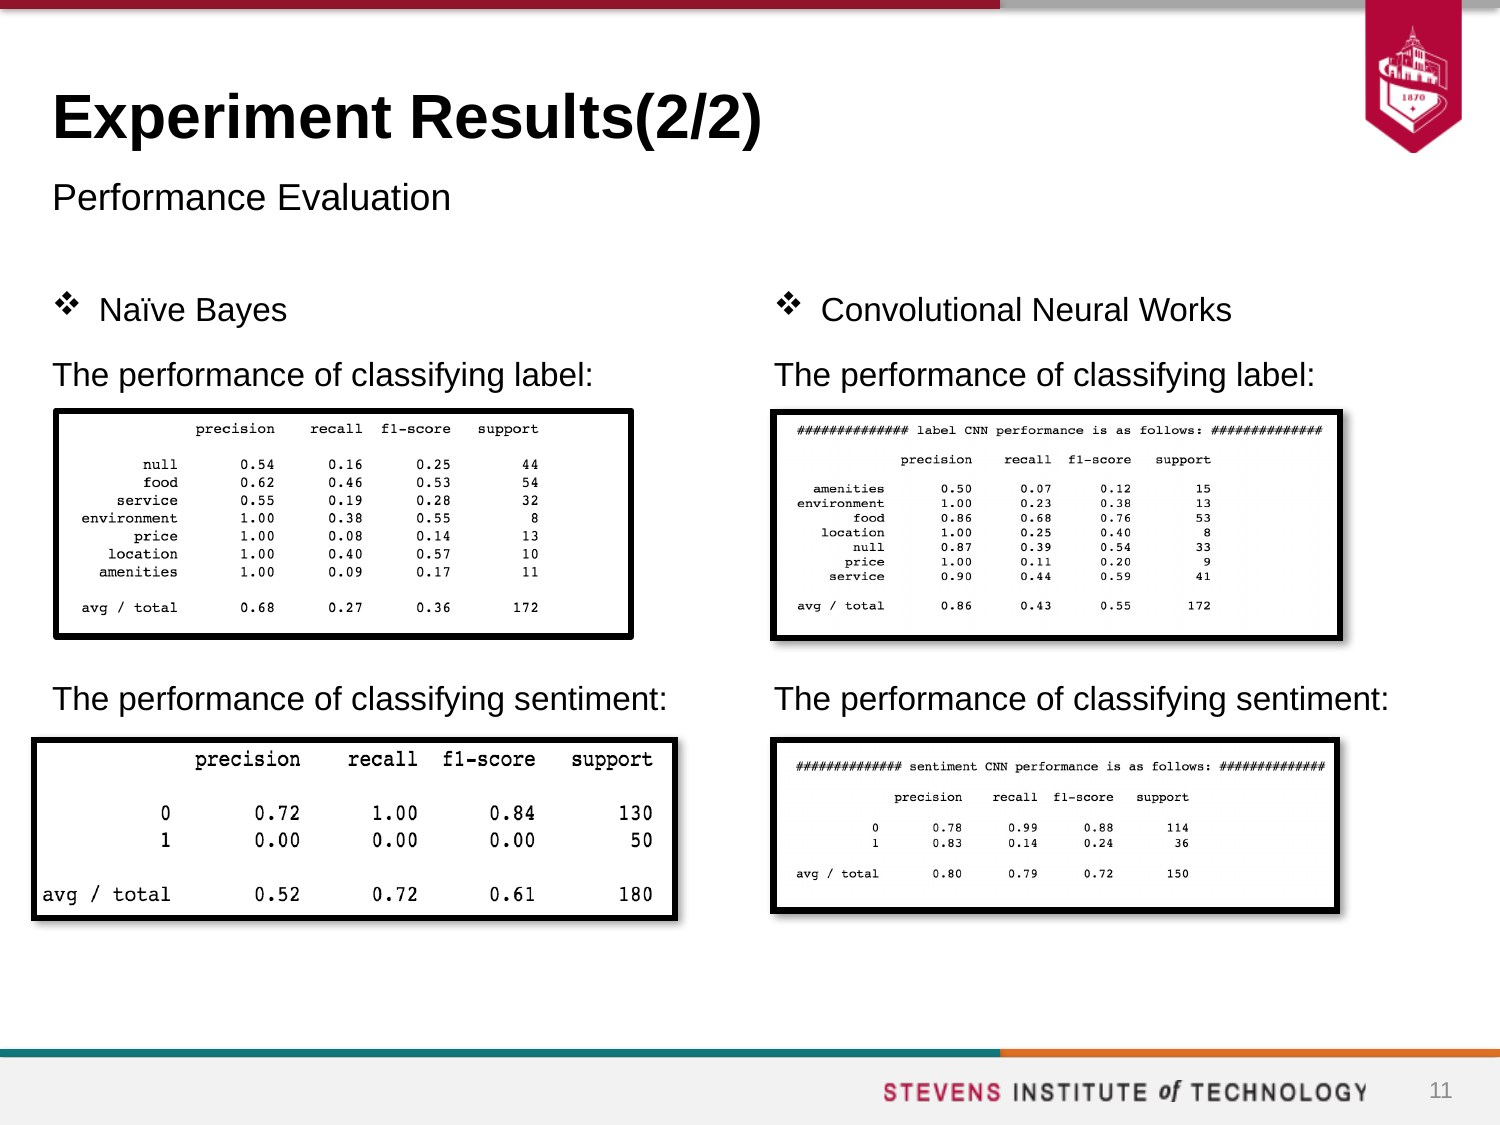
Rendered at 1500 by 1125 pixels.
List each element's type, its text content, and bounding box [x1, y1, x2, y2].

picture [58, 413, 629, 634]
picture [36, 742, 673, 915]
list Naïve Bayes The performance of classifying label: The performance of classifying sentiment: [37, 280, 734, 1000]
list Performance Evaluation [37, 165, 1463, 232]
picture [776, 414, 1338, 635]
slide_number 11 [1401, 1059, 1481, 1120]
list Convolutional Neural Works The performance of classifying label: The performance of classifying sentiment: [759, 280, 1455, 1000]
picture [776, 742, 1335, 908]
title Experiment Results(2/2) [37, 68, 1236, 157]
